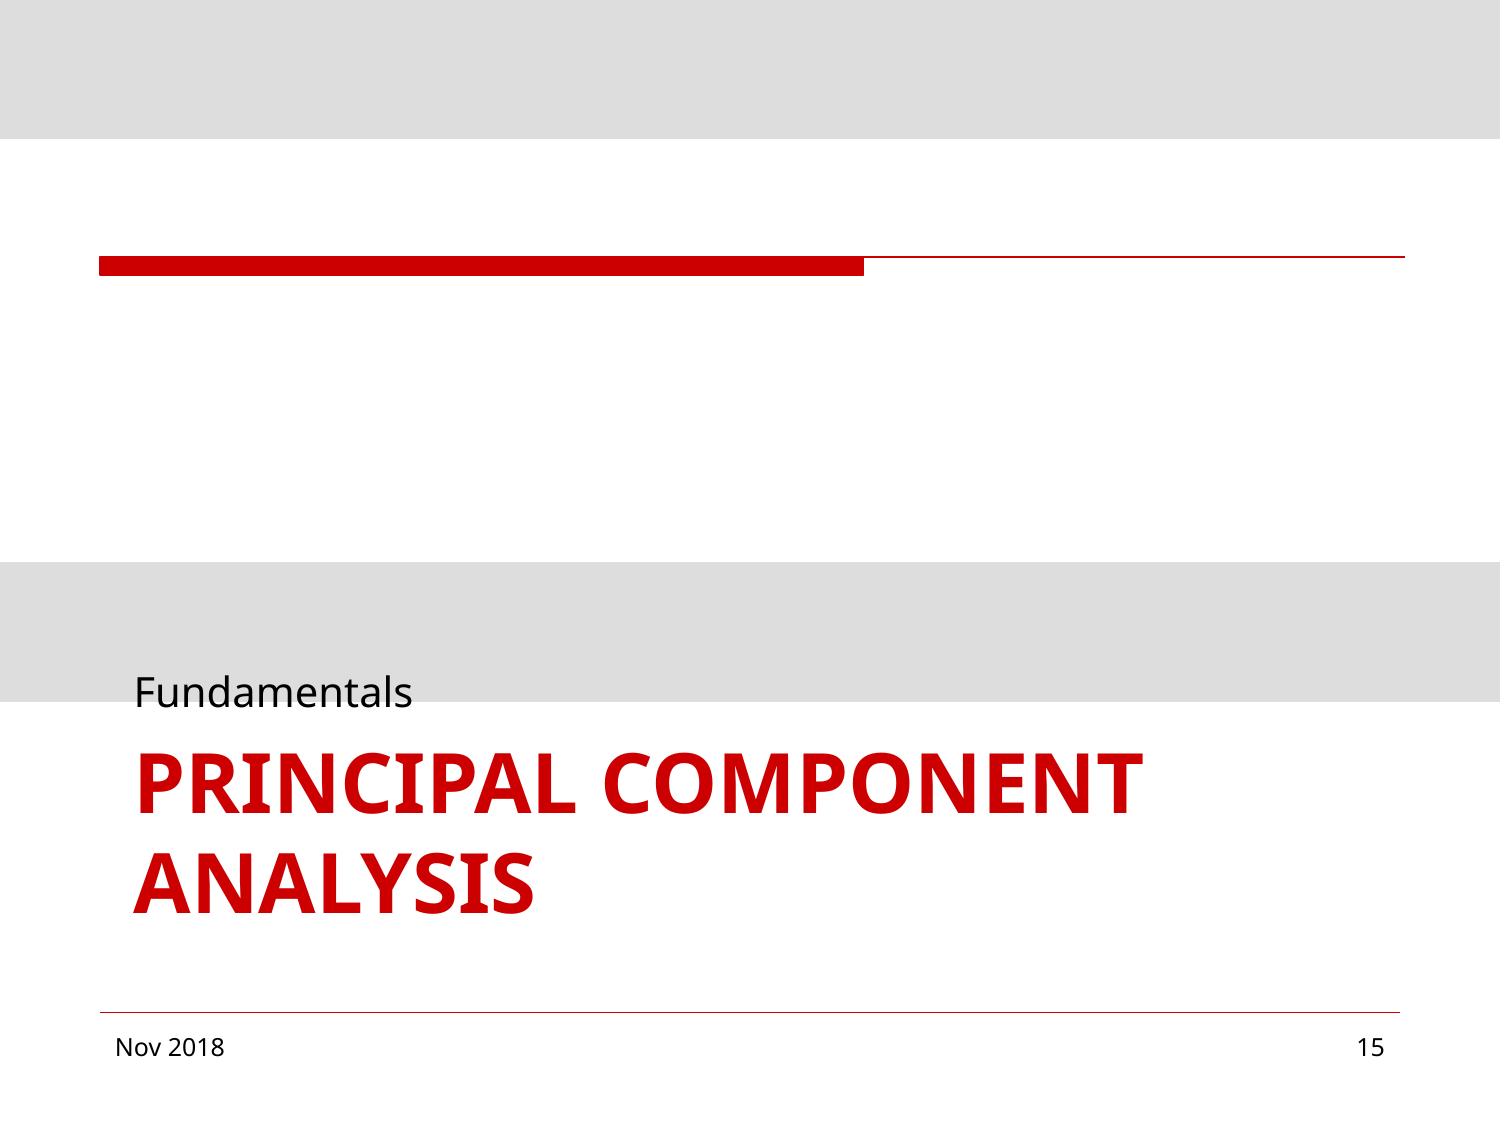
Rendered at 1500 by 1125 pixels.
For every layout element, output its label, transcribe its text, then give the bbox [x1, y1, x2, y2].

picture [0, 0, 1500, 1125]
text_box ‹#› [1074, 1024, 1400, 1103]
text_box Nov 2018 [99, 1024, 425, 1103]
title PRINCIPAL COMPONENT ANALYSIS [118, 723, 1394, 947]
list Fundamentals [118, 476, 1394, 723]
